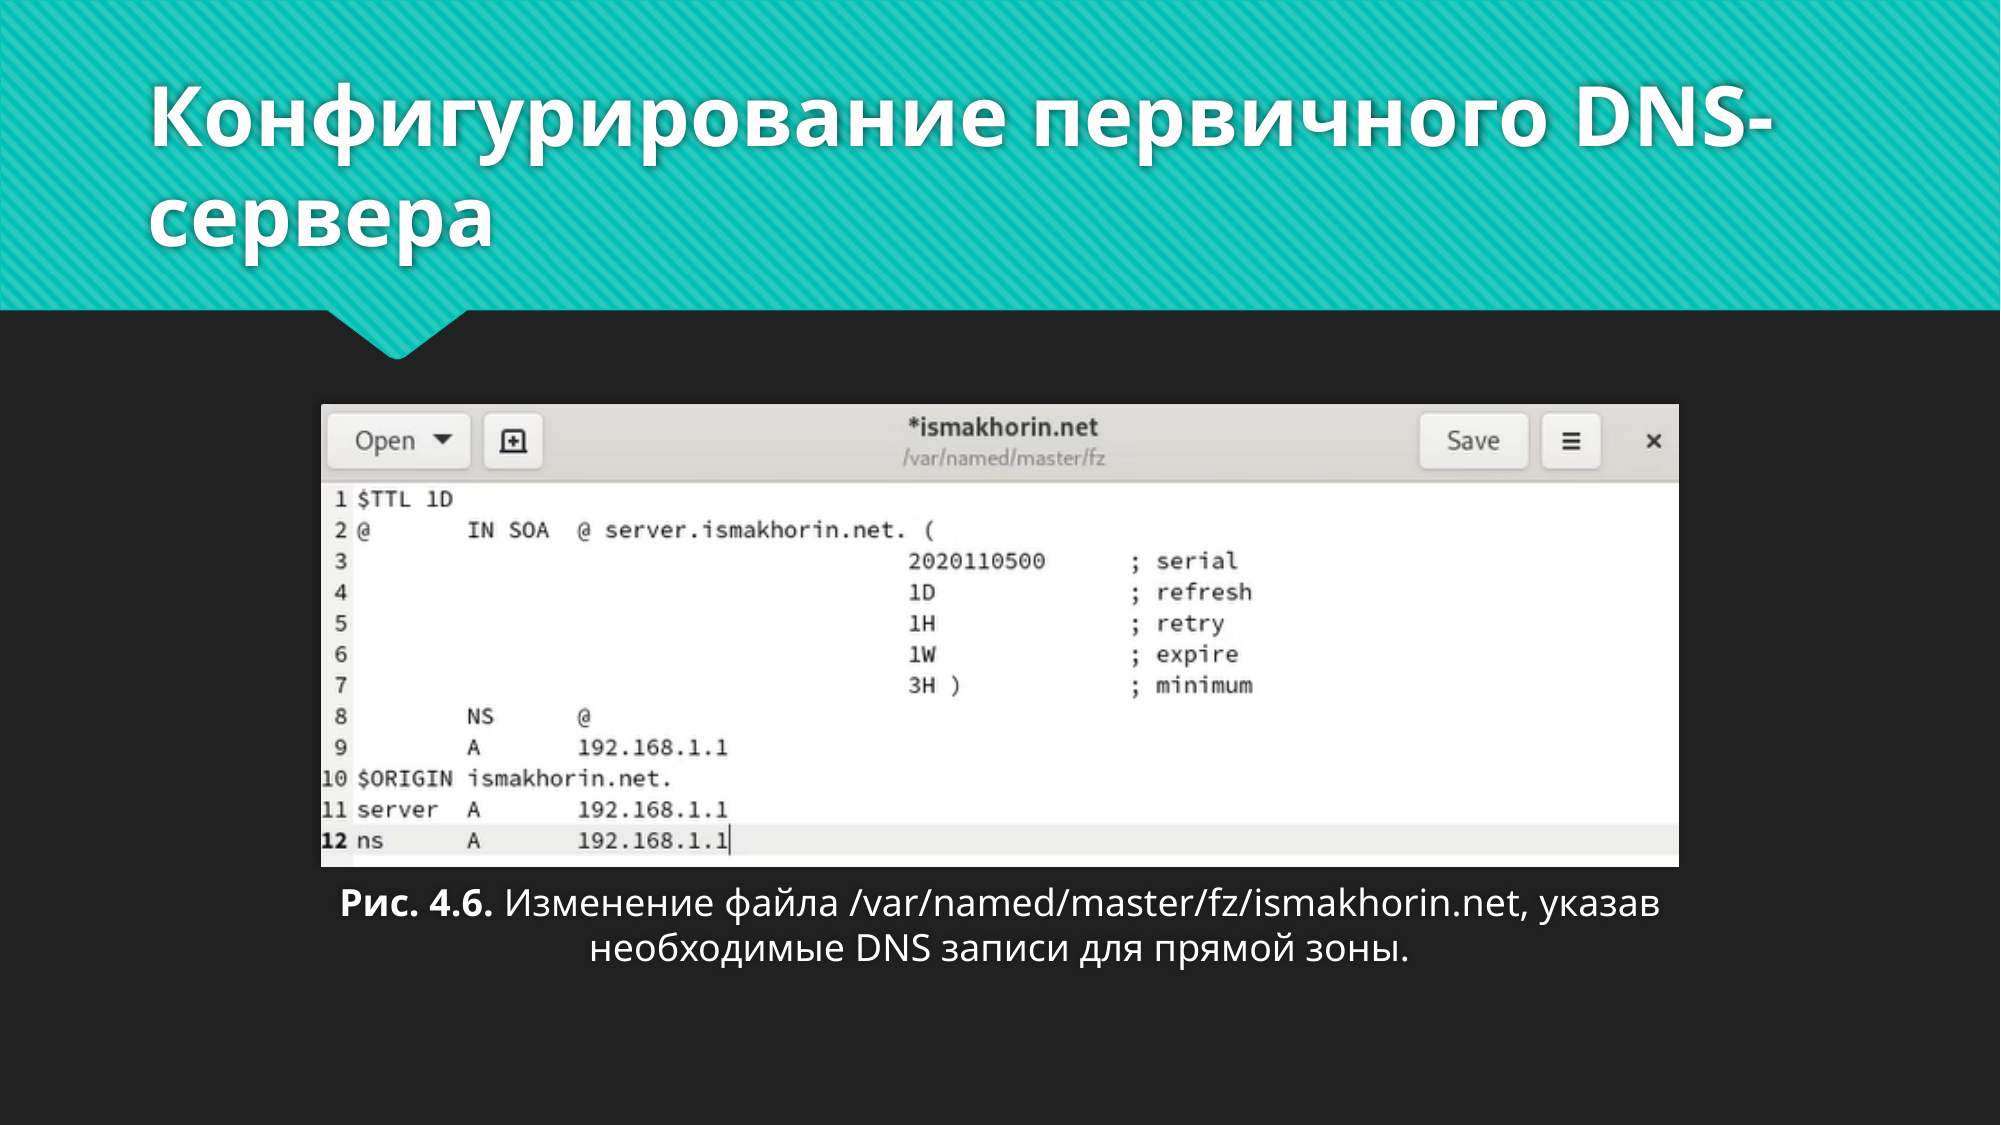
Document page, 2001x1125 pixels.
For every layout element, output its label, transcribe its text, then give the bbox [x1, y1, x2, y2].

text_box Рис. 4.6. Изменение файла /var/named/master/fz/ismakhorin.net, указав необходимые DNS записи для прямой зоны. [321, 869, 1679, 979]
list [320, 404, 1679, 867]
title Конфигурирование первичного DNS-сервера [132, 111, 1868, 271]
